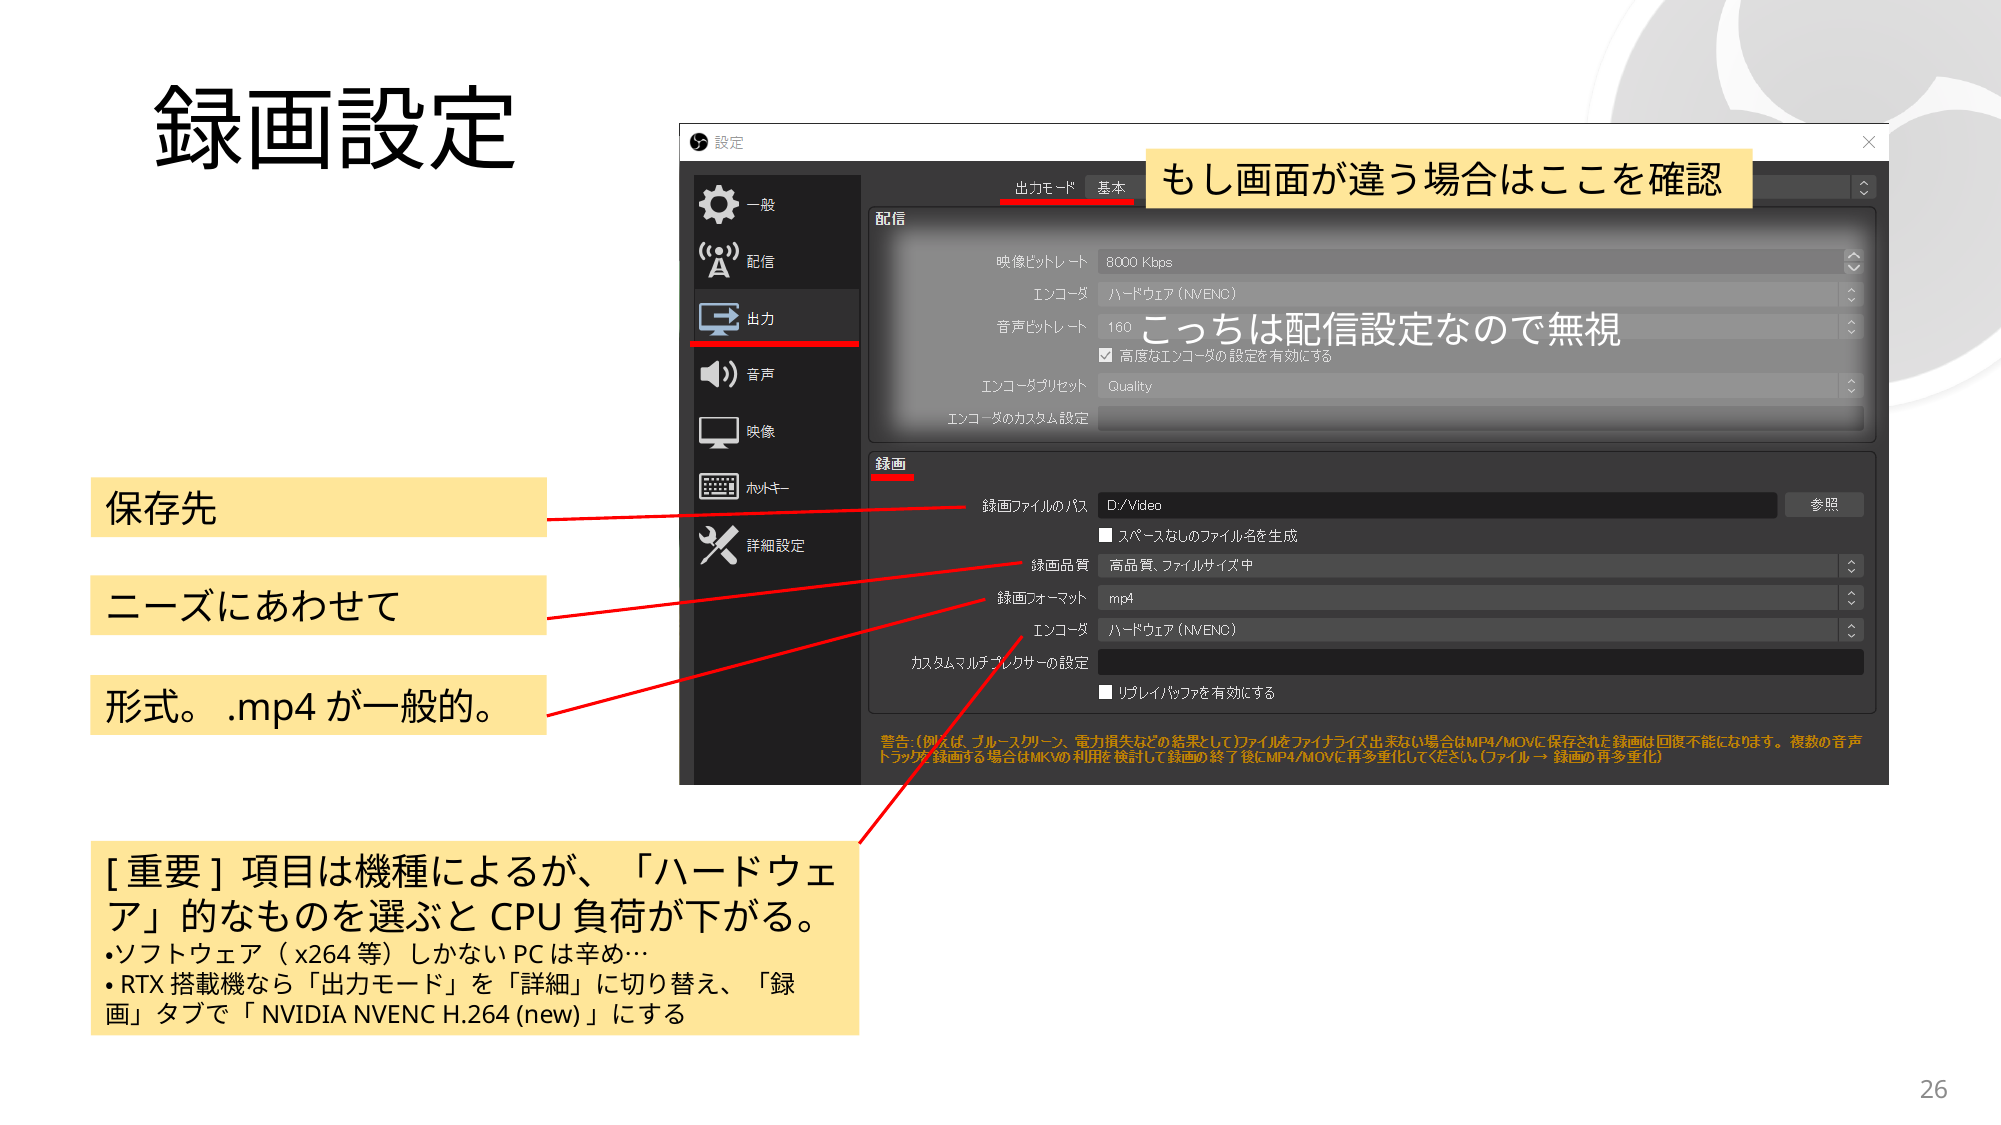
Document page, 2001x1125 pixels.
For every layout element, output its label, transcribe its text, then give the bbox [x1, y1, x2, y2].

text_box 保存先 [90, 477, 547, 538]
text_box [重要] 項目は機種によるが、「ハードウェア」的なものを選ぶとCPU負荷が下がる。 ・ソフトウェア（x264等）しかないPCは辛め… ・RTX搭載機なら「出力モード」を「詳細」に切り替え、「録画」タブで「NVIDIA NVENC H.264 (new)」にする [90, 840, 860, 1036]
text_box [547, 507, 966, 520]
title 録画設定 [137, 59, 1863, 206]
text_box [859, 636, 1023, 844]
picture [679, 716, 859, 785]
picture [679, 123, 1889, 785]
text_box ニーズにあわせて [90, 575, 547, 636]
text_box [546, 599, 986, 716]
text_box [547, 562, 1023, 619]
slide_number 26 [1513, 1072, 1964, 1110]
text_box 形式。.mp4が一般的。 [90, 675, 547, 735]
